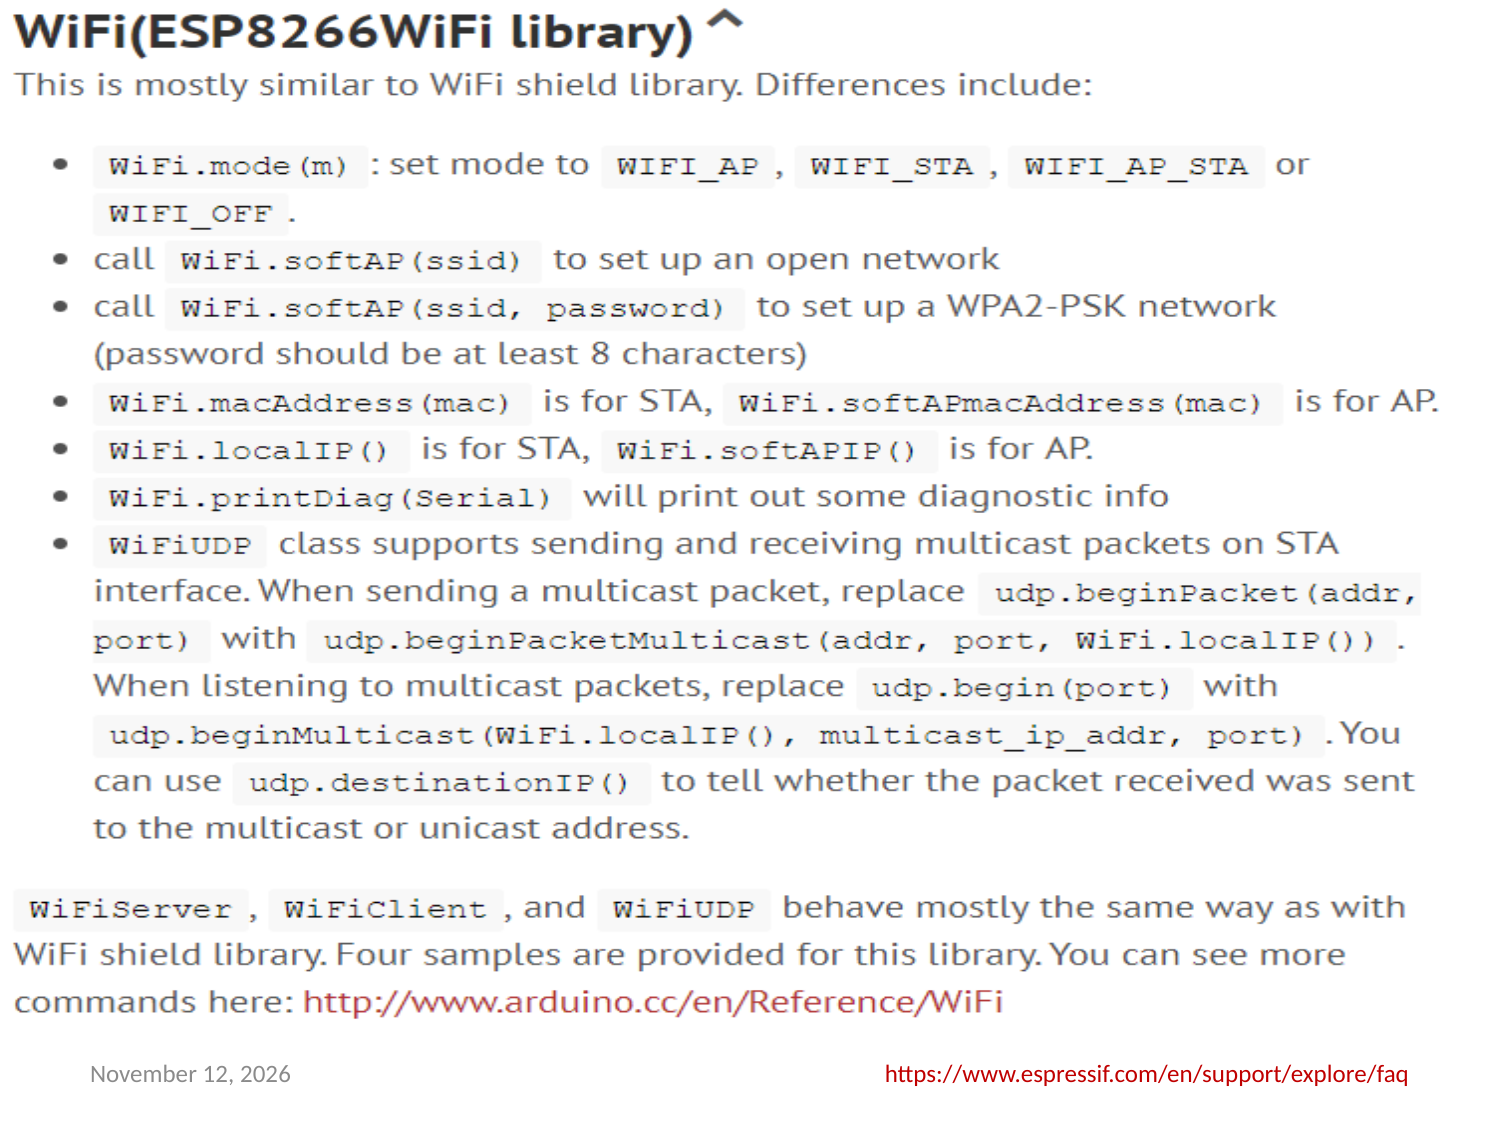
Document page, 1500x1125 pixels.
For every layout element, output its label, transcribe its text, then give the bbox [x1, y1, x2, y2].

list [0, 0, 1463, 1038]
slide_number https://www.espressif.com/en/support/explore/faq [450, 1045, 1425, 1103]
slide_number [75, 1045, 425, 1103]
